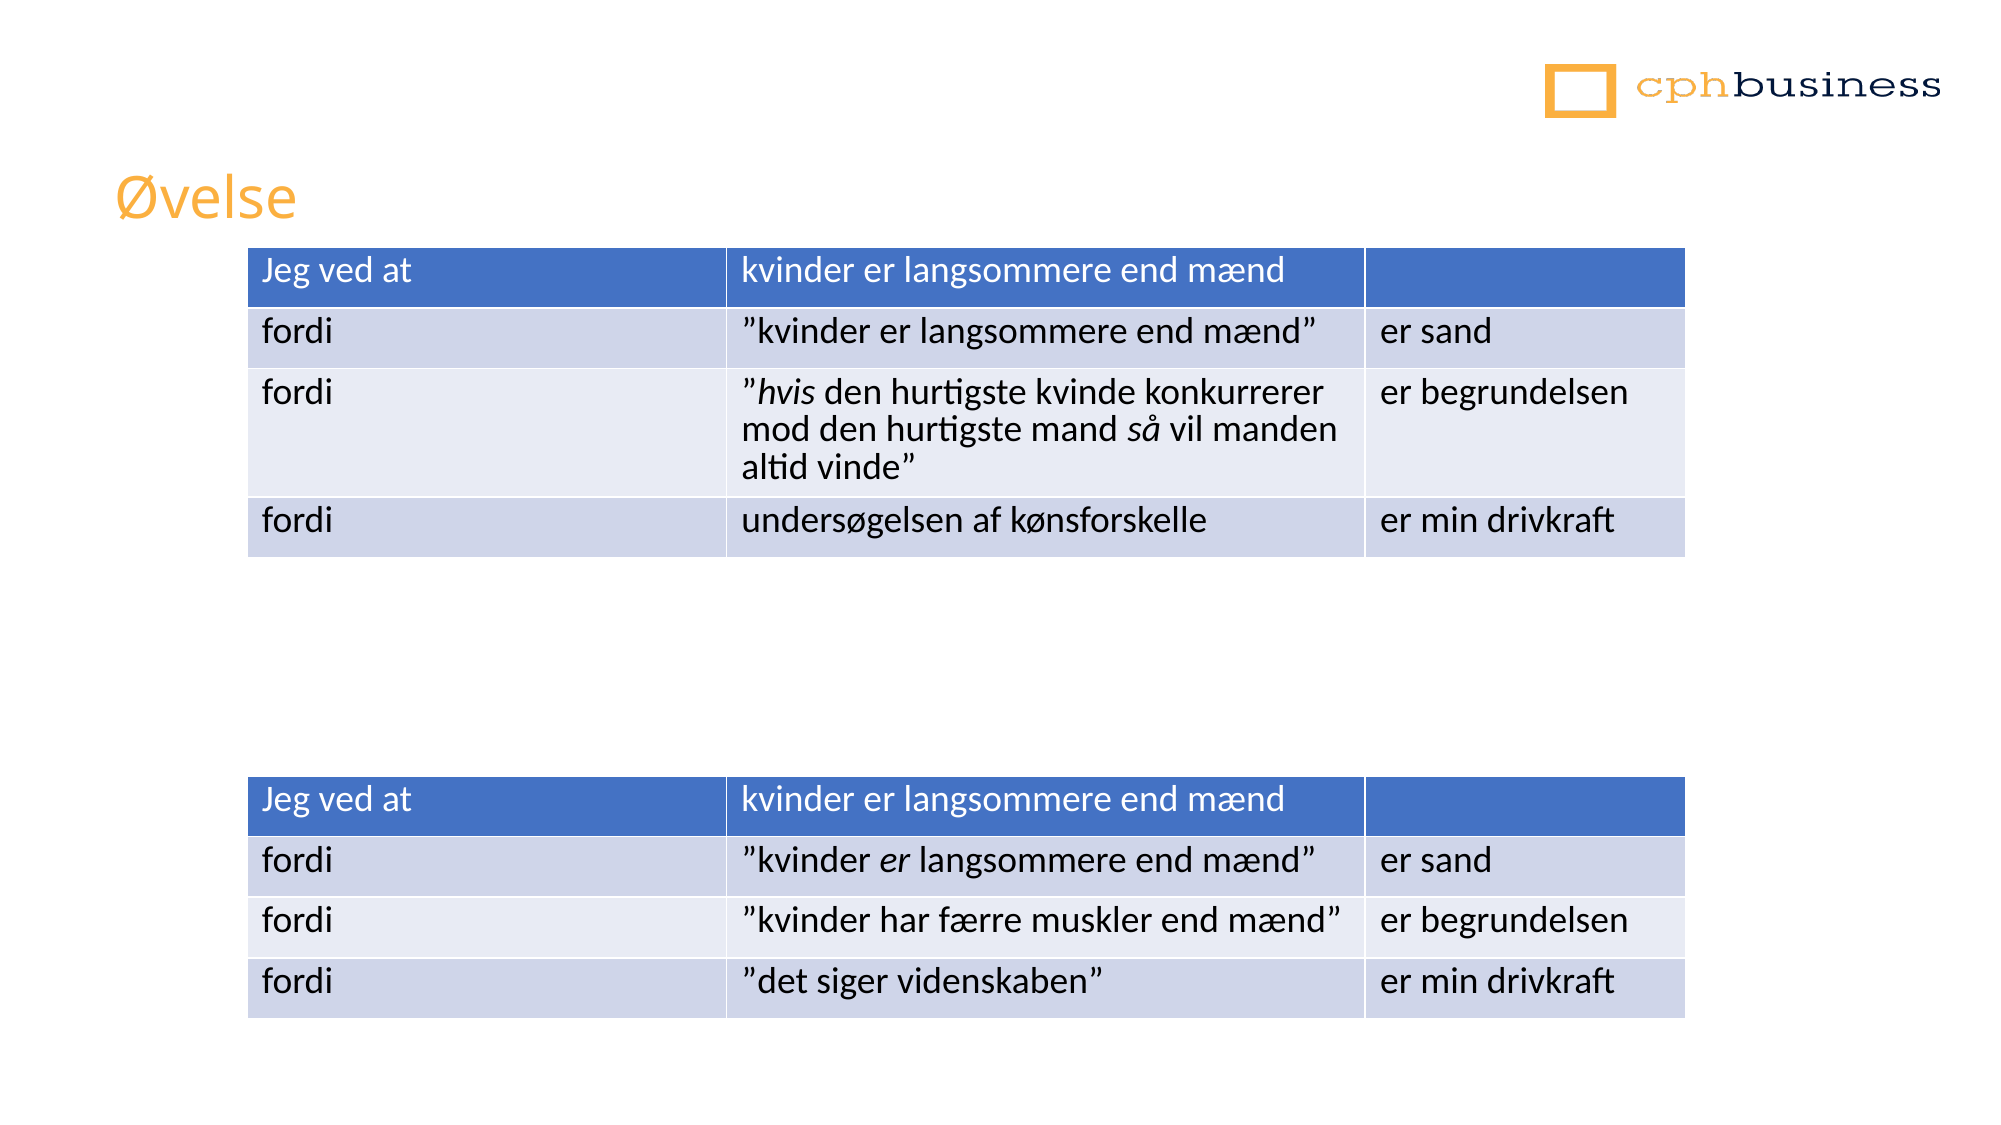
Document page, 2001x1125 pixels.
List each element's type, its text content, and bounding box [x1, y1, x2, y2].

table_header kvinder er langsommere end mænd [727, 777, 1364, 836]
table_cell er sand [1366, 309, 1685, 368]
table_cell er begrundelsen [1366, 369, 1685, 496]
table_cell er min drivkraft [1366, 498, 1685, 557]
table_header [1366, 777, 1685, 836]
table_cell ”hvis den hurtigste kvinde konkurrerer mod den hurtigste mand så vil manden altid vinde” [727, 369, 1364, 496]
table_cell undersøgelsen af kønsforskelle [727, 498, 1364, 557]
table_cell er begrundelsen [1366, 898, 1685, 957]
table_cell er min drivkraft [1366, 959, 1685, 1018]
table_header Jeg ved at [248, 248, 726, 307]
table_cell ”kvinder er langsommere end mænd” [727, 837, 1364, 896]
table_cell fordi [248, 959, 726, 1018]
picture [1545, 64, 1940, 118]
table_cell fordi [248, 898, 726, 957]
table_header [1366, 248, 1685, 307]
list Øvelse [99, 160, 1940, 264]
table_cell fordi [248, 369, 726, 496]
table_cell fordi [248, 309, 726, 368]
table_cell er sand [1366, 837, 1685, 896]
table_cell fordi [248, 498, 726, 557]
table_cell fordi [248, 837, 726, 896]
table_cell ”kvinder er langsommere end mænd” [727, 309, 1364, 368]
table_cell ”kvinder har færre muskler end mænd” [727, 898, 1364, 957]
table_header kvinder er langsommere end mænd [727, 248, 1364, 307]
table_cell ”det siger videnskaben” [727, 959, 1364, 1018]
table_header Jeg ved at [248, 777, 726, 836]
